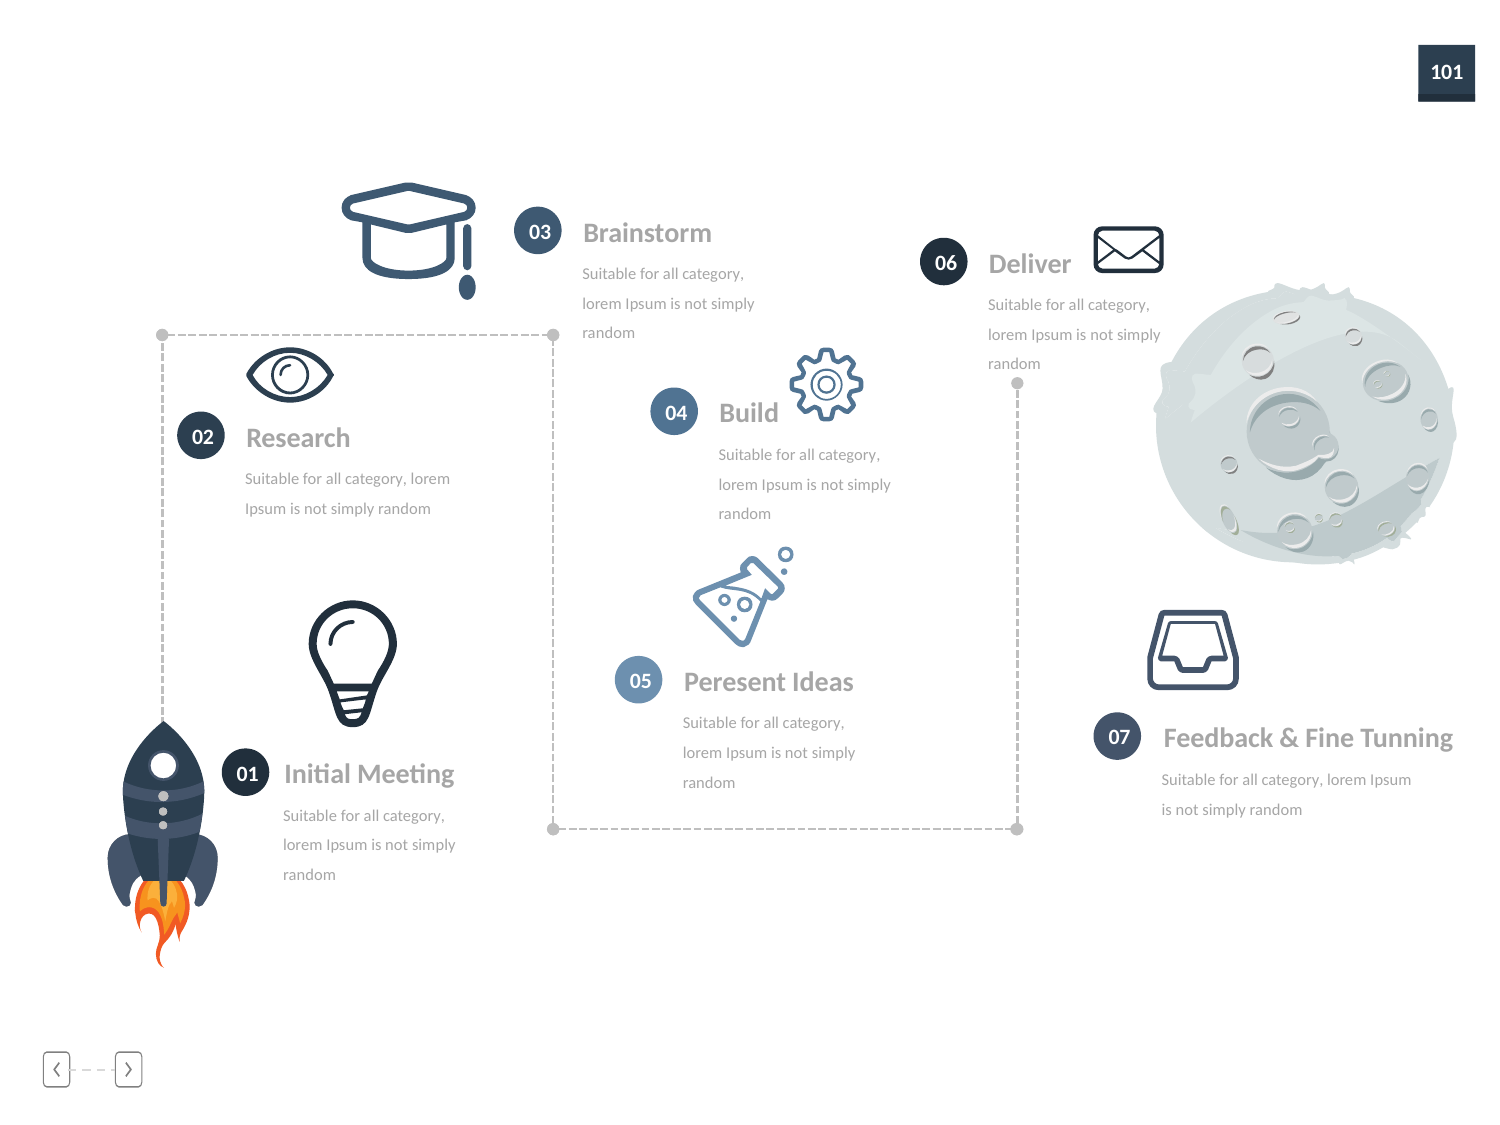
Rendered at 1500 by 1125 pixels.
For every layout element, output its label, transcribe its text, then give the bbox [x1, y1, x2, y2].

text_box [625, 701, 652, 705]
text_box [308, 600, 397, 728]
text_box 06 [920, 241, 972, 283]
text_box Peresent Ideas [669, 655, 869, 705]
text_box Suitable for all category, lorem Ipsum is not simply random [668, 695, 897, 799]
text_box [1146, 283, 1434, 563]
text_box Brainstorm [568, 206, 728, 256]
text_box Build [704, 387, 794, 436]
text_box 05 [615, 659, 667, 701]
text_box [341, 182, 476, 300]
text_box Feedback & Fine Tunning [1149, 712, 1469, 761]
text_box Suitable for all category, lorem Ipsum is not simply random [230, 450, 486, 525]
text_box [659, 386, 689, 391]
text_box Suitable for all category, lorem Ipsum is not simply random [973, 277, 1202, 381]
text_box 04 [650, 391, 703, 432]
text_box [692, 546, 794, 648]
text_box 07 [1093, 715, 1146, 757]
text_box [1093, 226, 1164, 274]
text_box [232, 747, 259, 751]
text_box [523, 205, 552, 210]
text_box [525, 252, 551, 256]
text_box Research [231, 411, 366, 460]
text_box Suitable for all category, lorem Ipsum is not simply random [268, 787, 502, 892]
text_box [789, 347, 864, 422]
text_box [1104, 757, 1131, 761]
text_box [660, 432, 688, 437]
text_box Initial Meeting [269, 748, 470, 797]
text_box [1147, 609, 1239, 691]
text_box 02 [177, 415, 230, 457]
text_box Suitable for all category, lorem Ipsum is not simply random [567, 246, 796, 350]
text_box Suitable for all category, lorem Ipsum is not simply random [1146, 751, 1440, 826]
text_box Deliver [974, 237, 1087, 287]
text_box [232, 793, 259, 797]
text_box 03 [514, 210, 567, 252]
text_box [1104, 711, 1131, 715]
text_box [1172, 287, 1458, 565]
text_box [107, 721, 218, 968]
text_box [624, 654, 653, 659]
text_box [246, 347, 334, 403]
text_box [929, 236, 958, 241]
text_box [188, 457, 213, 461]
text_box [186, 410, 216, 415]
text_box Suitable for all category, lorem Ipsum is not simply random [703, 426, 932, 531]
text_box 01 [221, 751, 269, 793]
text_box [931, 283, 957, 287]
